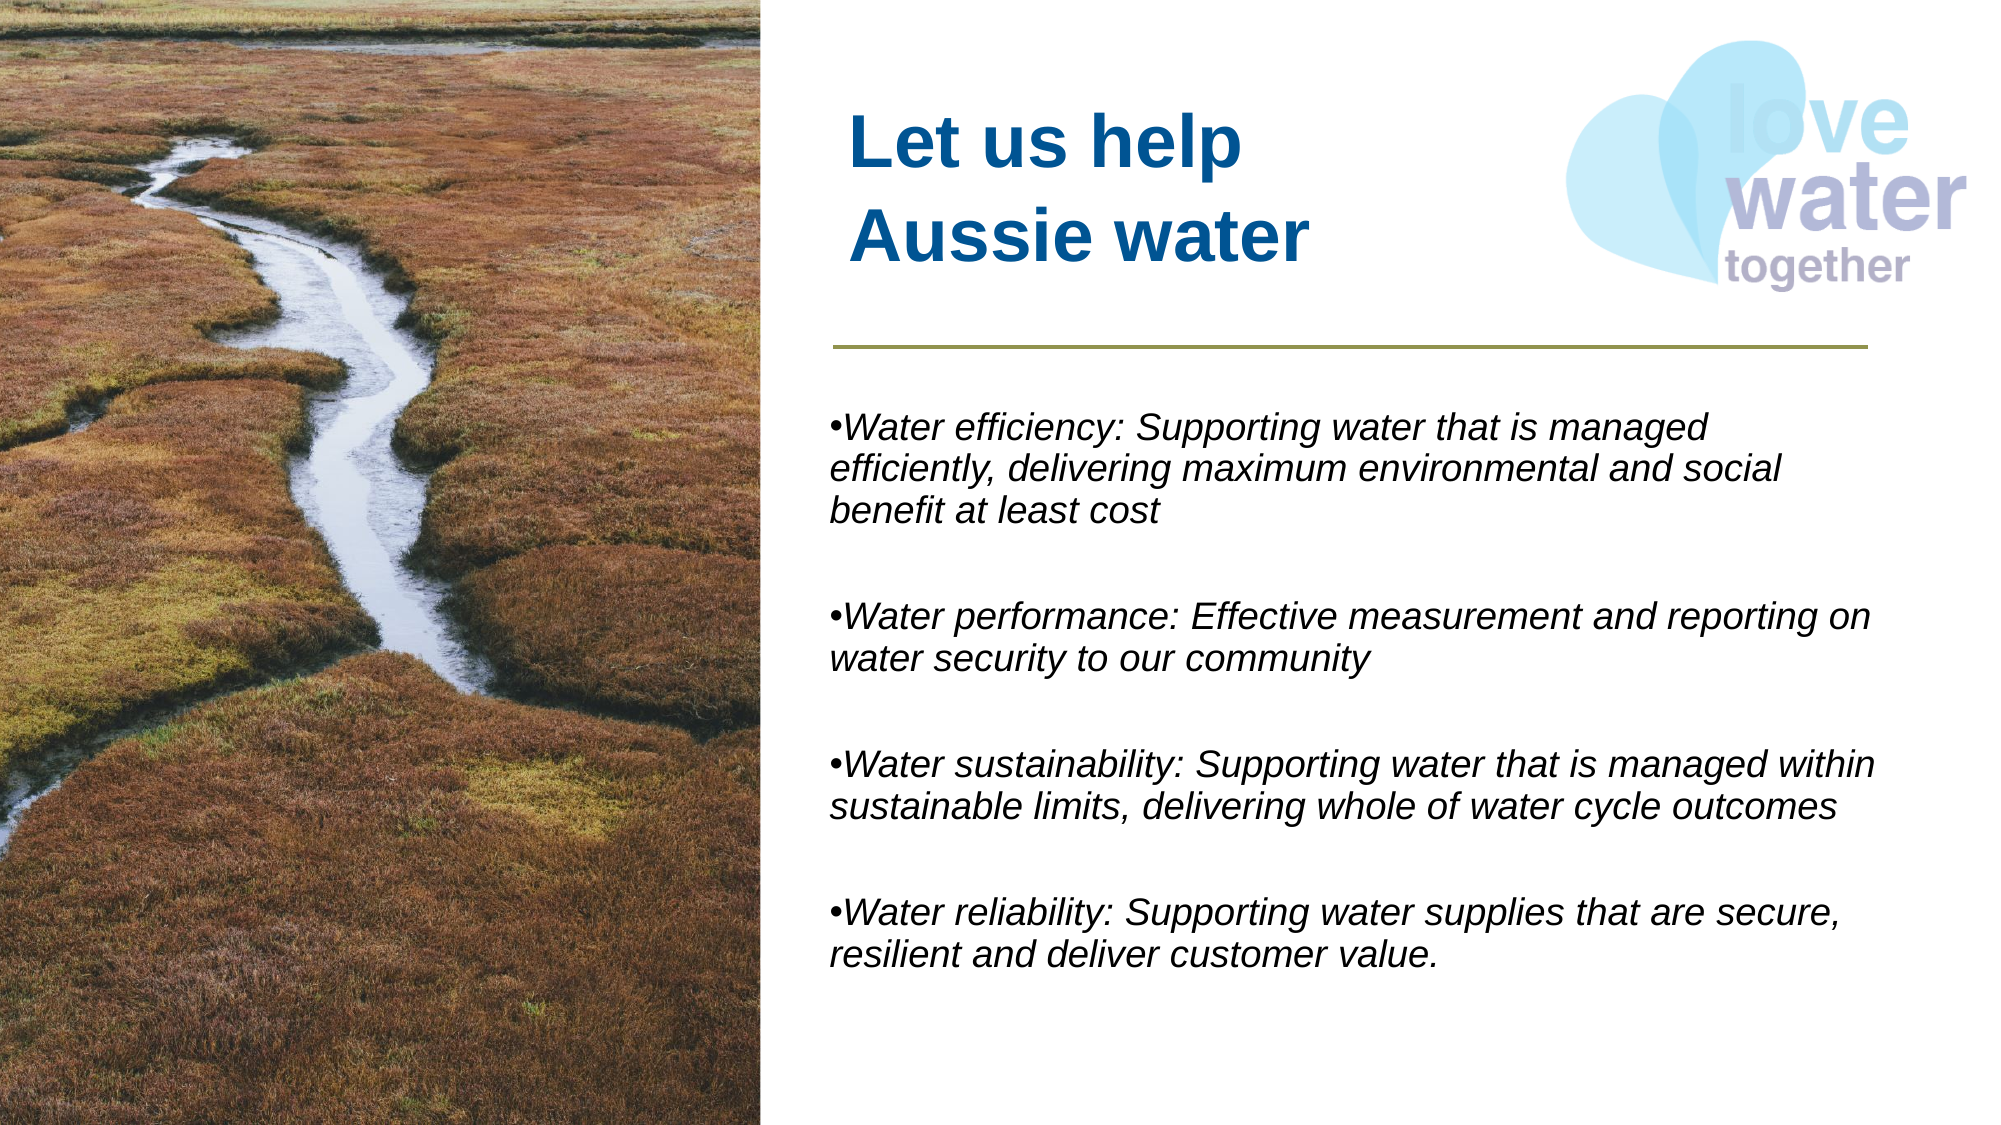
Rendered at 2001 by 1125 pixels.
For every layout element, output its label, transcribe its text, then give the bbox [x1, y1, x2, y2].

picture [0, 0, 761, 1125]
picture [1459, 11, 1979, 293]
text_box Let us help Aussie water [833, 87, 1554, 294]
text_box Water efficiency: Supporting water that is managed efficiently, delivering maximum environmental and social benefit at least cost Water performance: Effective measurement and reporting on water security to our community Water sustainability: Supporting water that is managed within sustainable limits, delivering whole of water cycle outcomes Water reliability: Supporting water supplies that are secure, resilient and deliver customer value. [814, 399, 1895, 1021]
